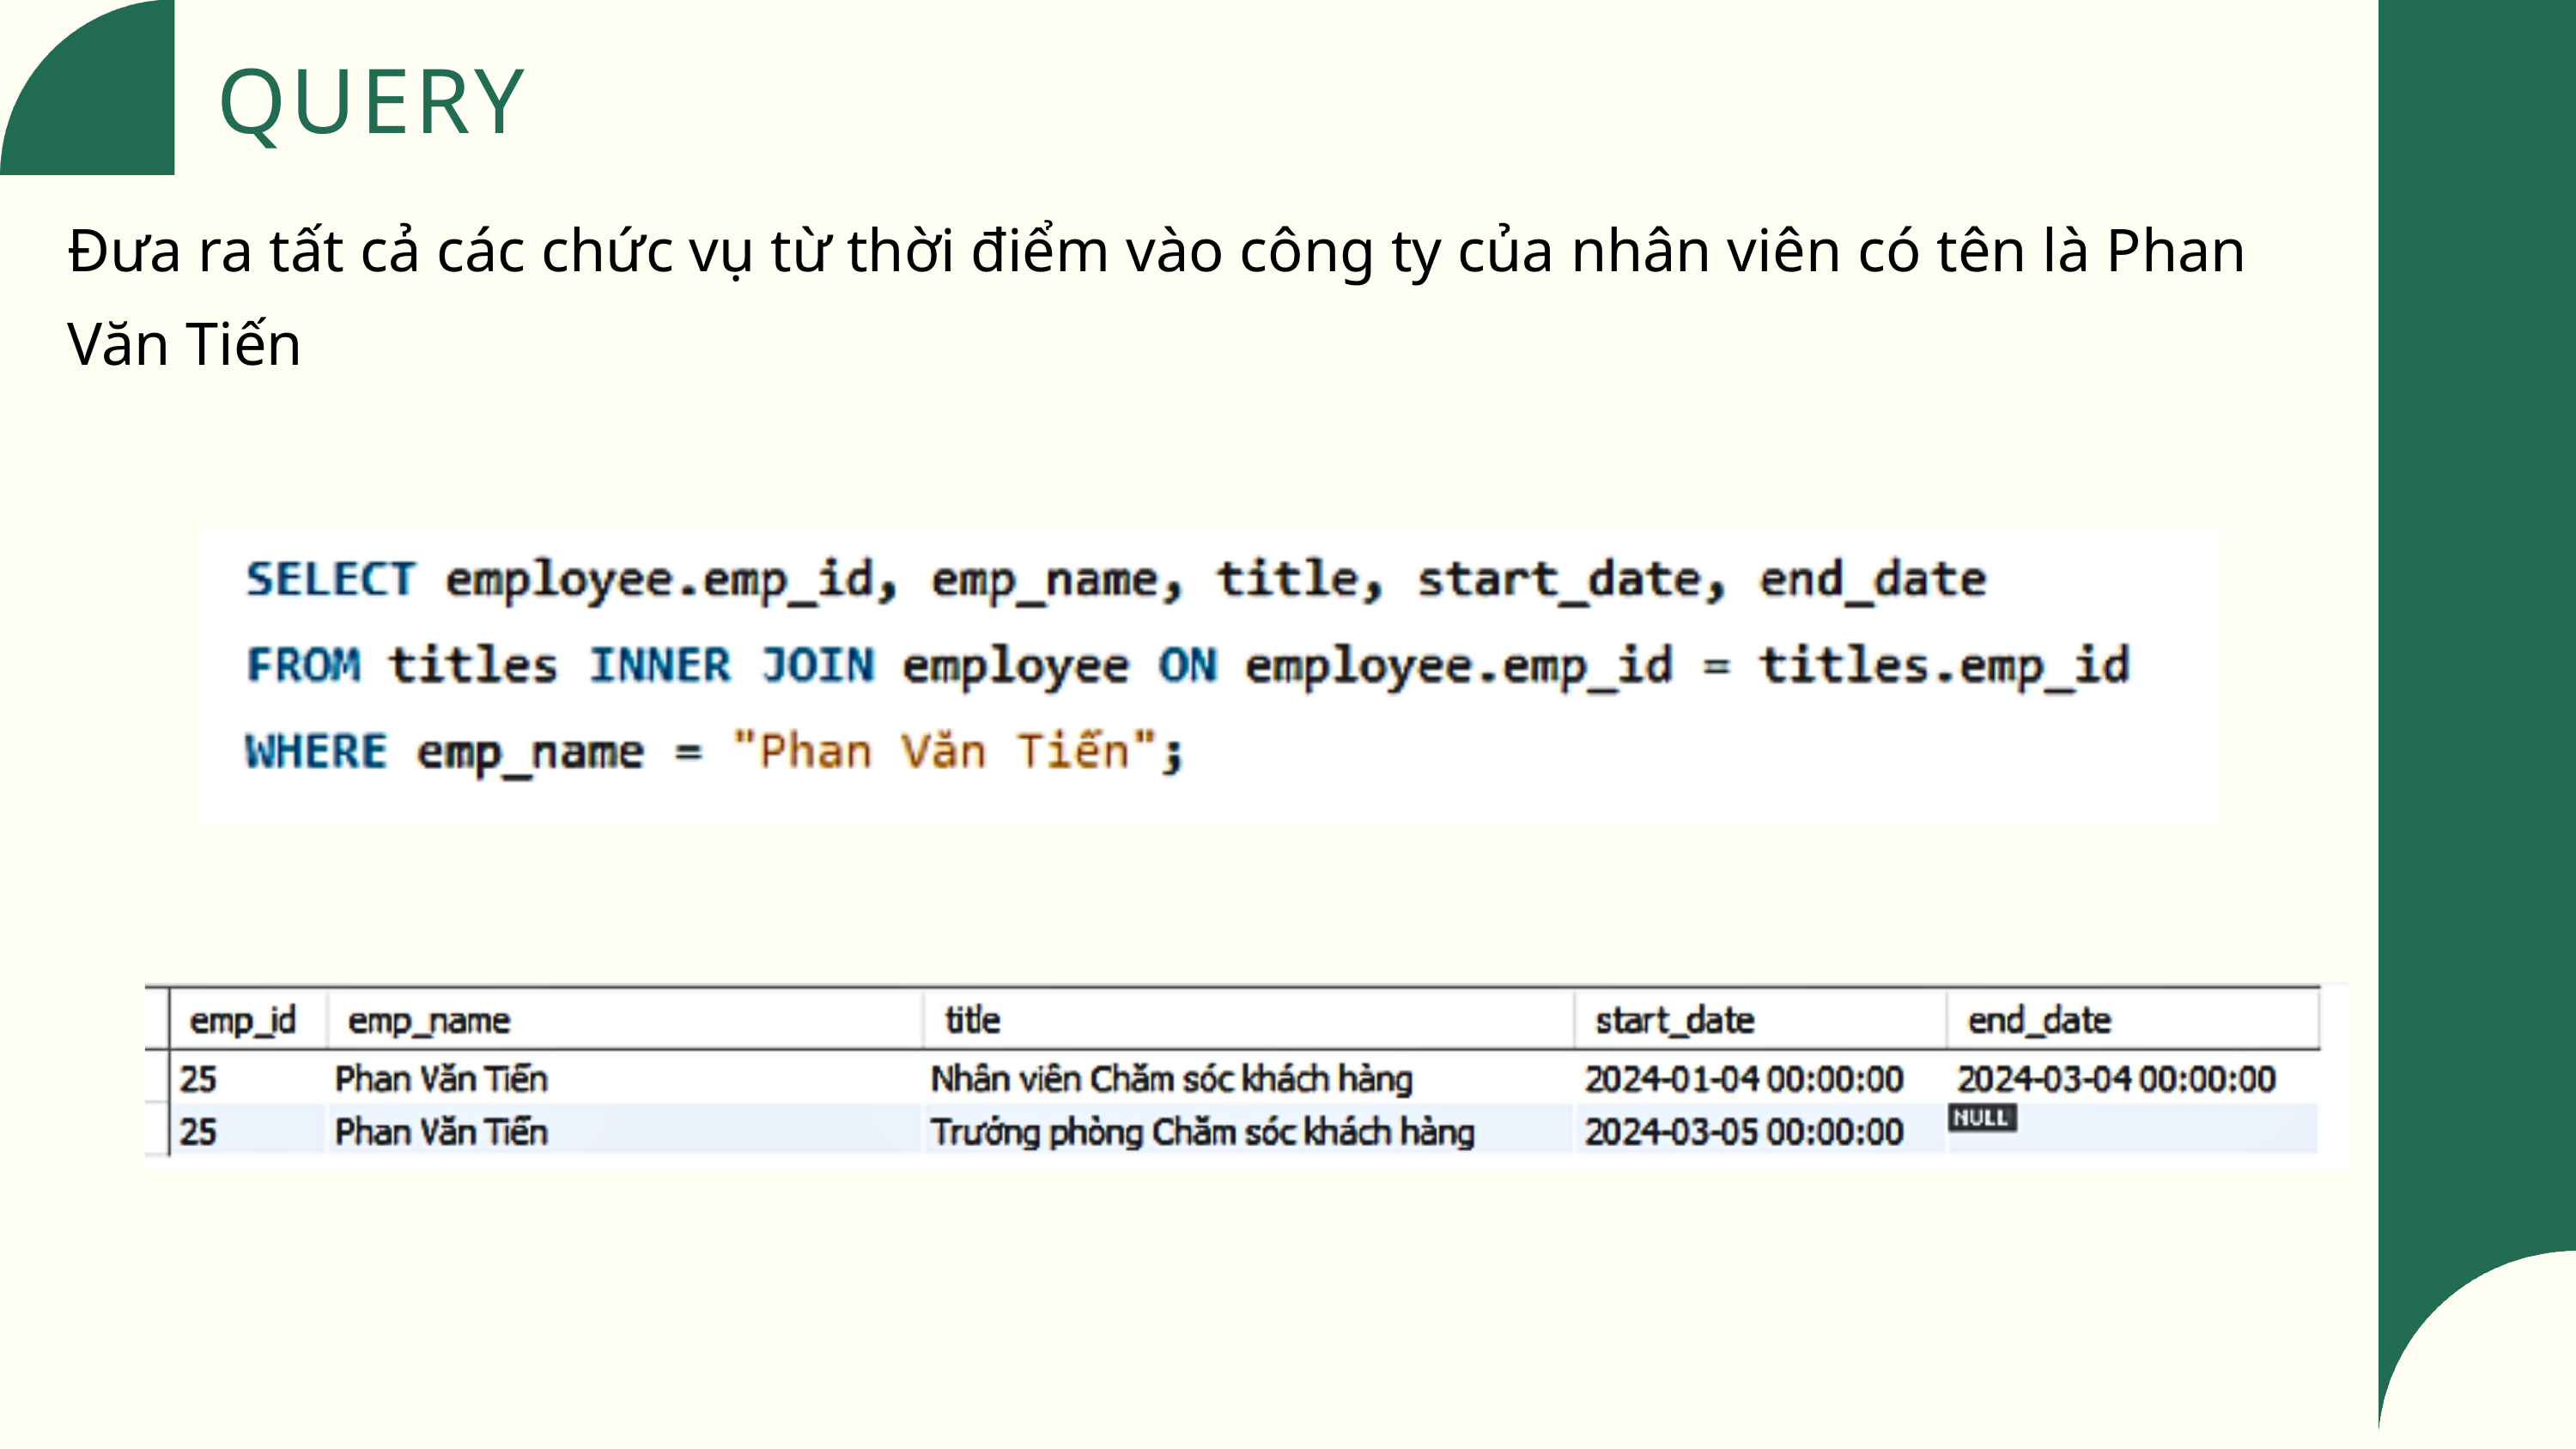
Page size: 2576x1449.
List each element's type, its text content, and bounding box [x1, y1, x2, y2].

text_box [2378, 0, 2576, 1449]
text_box [0, 0, 175, 175]
text_box Đưa ra tất cả các chức vụ từ thời điểm vào công ty của nhân viên có tên là Phan Văn Tiến [67, 190, 2348, 378]
text_box [200, 527, 2221, 825]
text_box [144, 982, 2348, 1171]
text_box QUERY [216, 26, 1063, 151]
